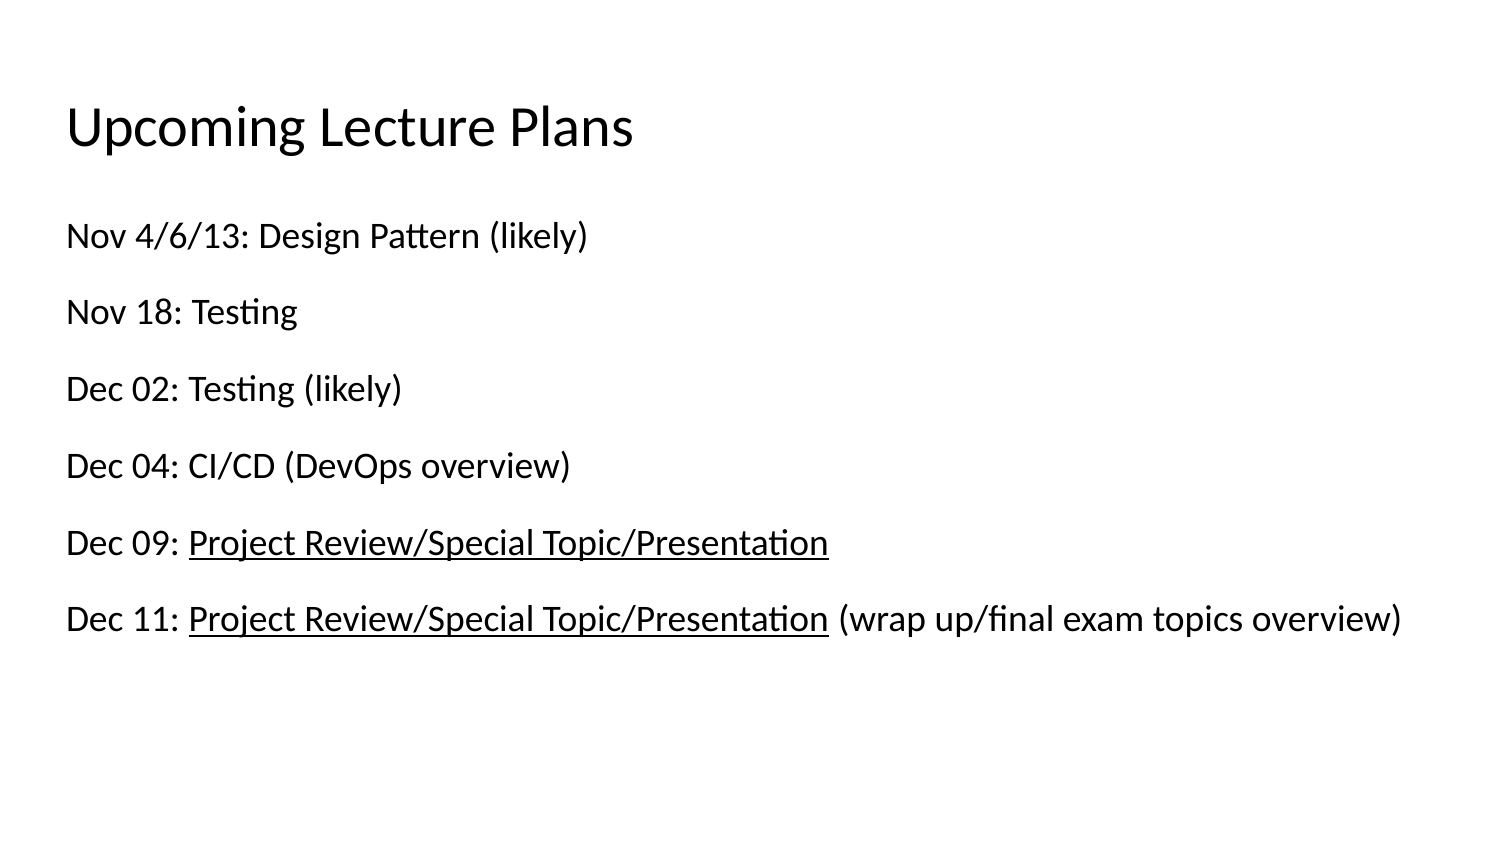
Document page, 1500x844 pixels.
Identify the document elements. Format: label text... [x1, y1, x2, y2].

title Upcoming Lecture Plans [51, 72, 1449, 189]
list Nov 4/6/13: Design Pattern (likely) Nov 18: Testing Dec 02: Testing (likely) Dec 04: CI/CD (DevOps overview) Dec 09: Project Review/Special Topic/Presentation Dec 11: Project Review/Special Topic/Presentation (wrap up/final exam topics overview) [51, 189, 1449, 694]
